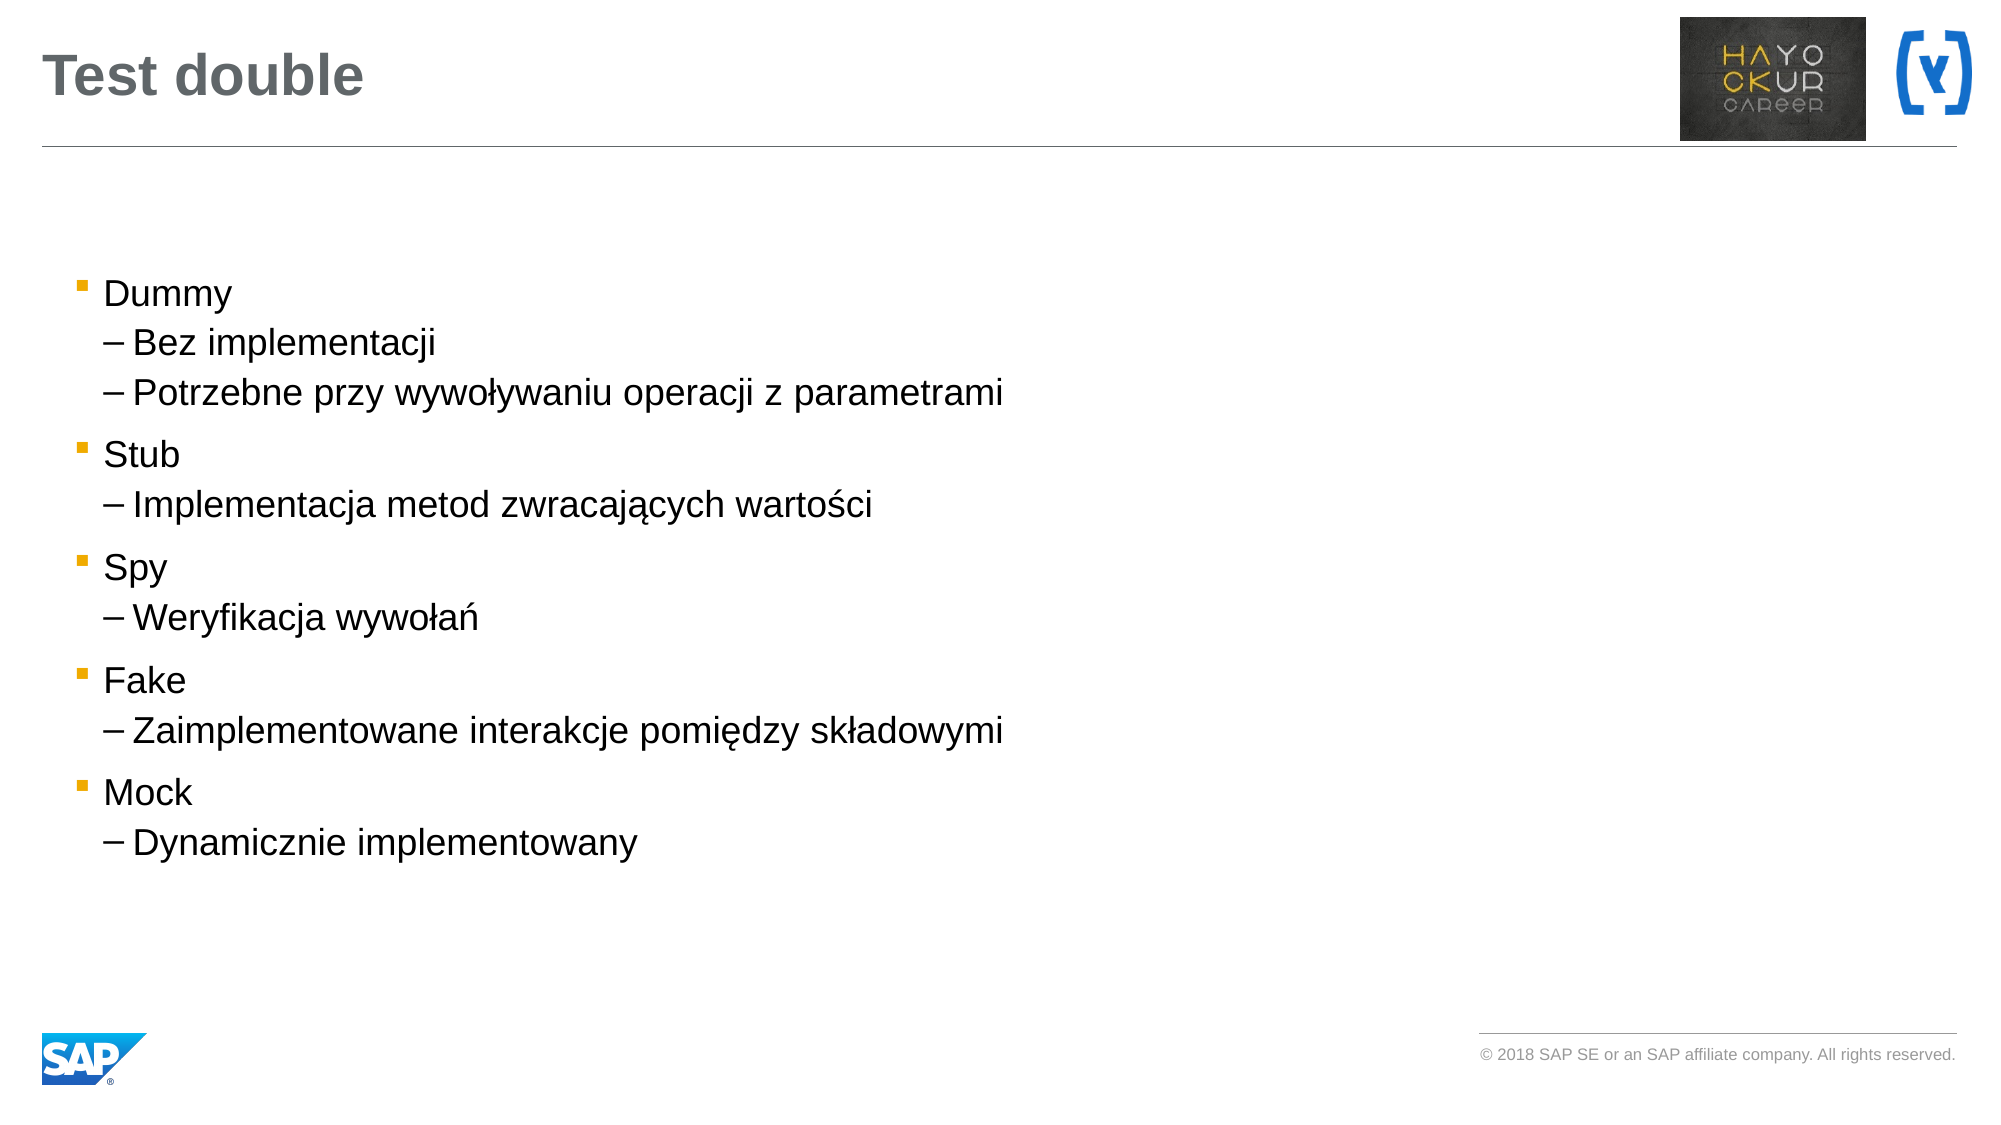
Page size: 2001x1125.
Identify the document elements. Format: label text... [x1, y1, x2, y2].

text_box Fake Zaimplementowane interakcje pomiędzy składowymi [59, 648, 1072, 760]
title Test double [42, 45, 1674, 136]
picture [1680, 16, 1866, 141]
text_box Mock Dynamicznie implementowany [59, 760, 1072, 874]
text_box Dummy Bez implementacji Potrzebne przy wywoływaniu operacji z parametrami [59, 261, 1072, 422]
text_box Spy Weryfikacja wywołań [59, 535, 1072, 648]
text_box Stub Implementacja metod zwracających wartości [59, 422, 1072, 535]
picture [42, 1035, 147, 1085]
picture [1896, 30, 1972, 115]
